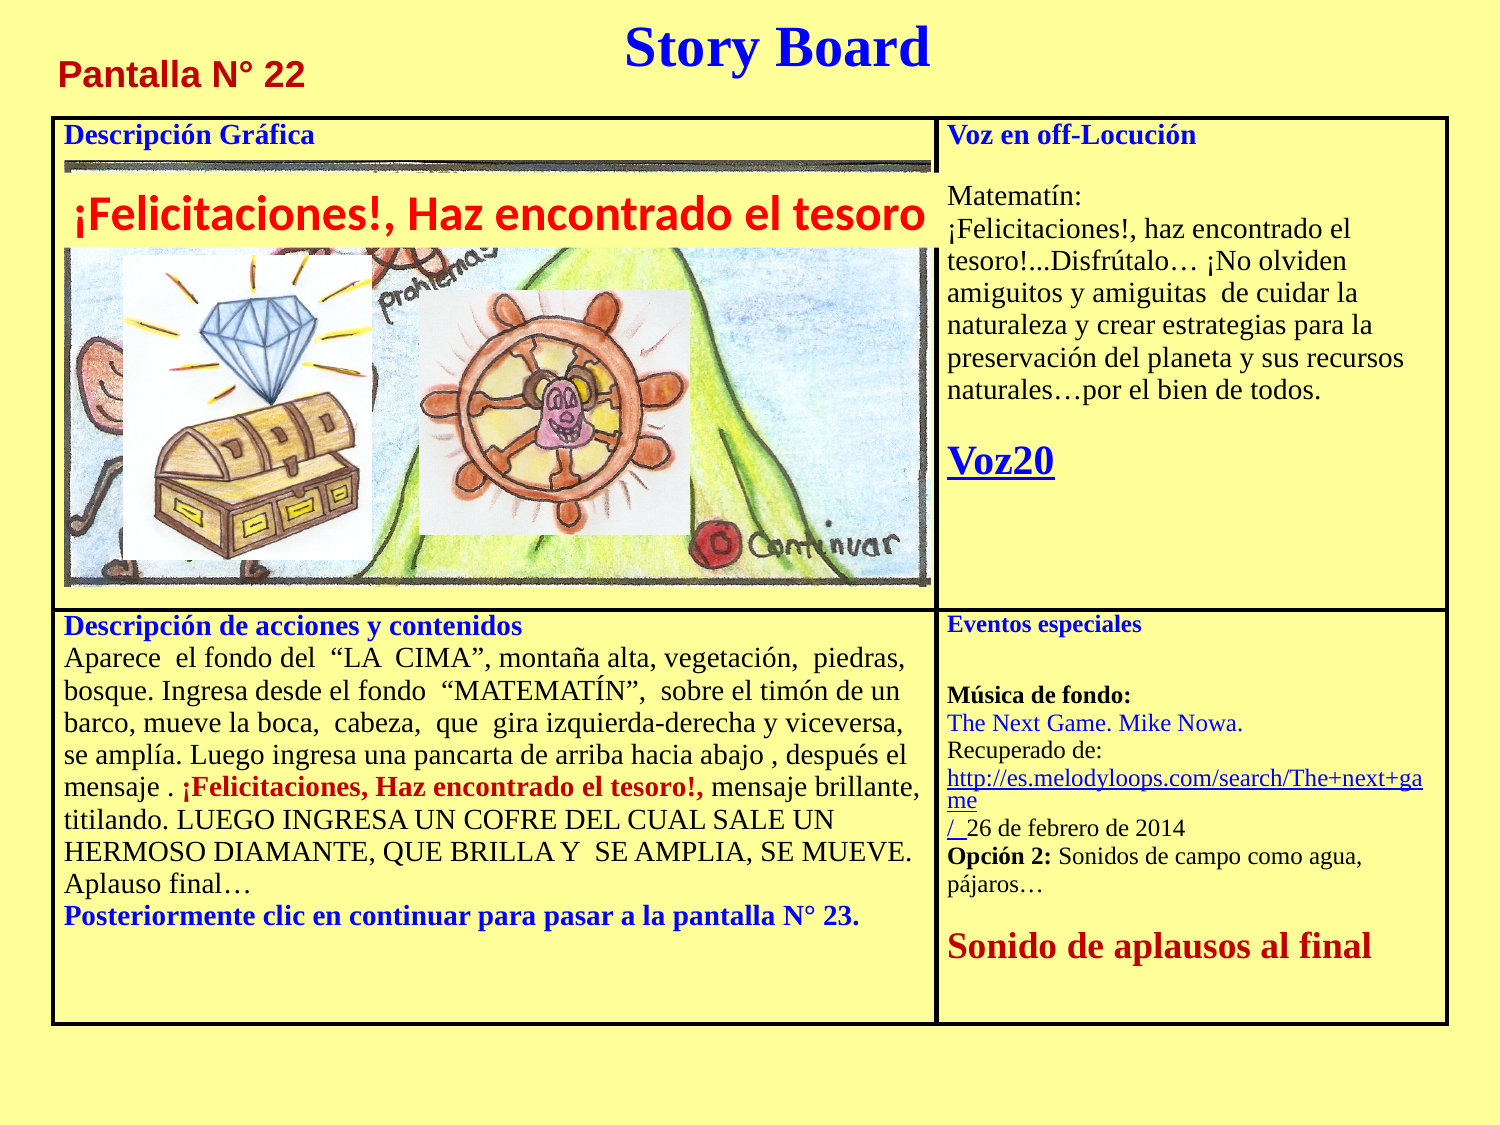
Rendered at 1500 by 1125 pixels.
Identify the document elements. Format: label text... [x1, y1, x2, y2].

table_cell Eventos especiales Música de fondo: The Next Game. Mike Nowa. Recuperado de: http://es.melodyloops.com/search/The+next+game/ 26 de febrero de 2014 Opción 2: Sonidos de campo como agua, pájaros… Sonido de aplausos al final [939, 612, 1445, 1022]
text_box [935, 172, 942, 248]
text_box Story Board [608, 0, 948, 131]
table_header Voz en off-Locución Matematín: ¡Felicitaciones!, haz encontrado el tesoro!...Disfrútalo… ¡No olviden amiguitos y amiguitas de cuidar la naturaleza y crear estrategias para la preservación del planeta y sus recursos naturales…por el bien de todos. Voz20 [939, 120, 1445, 608]
table_cell Descripción de acciones y contenidos Aparece el fondo del “LA CIMA”, montaña alta, vegetación, piedras, bosque. Ingresa desde el fondo “MATEMATÍN”, sobre el timón de un barco, mueve la boca, cabeza, que gira izquierda-derecha y viceversa, se amplía. Luego ingresa una pancarta de arriba hacia abajo , después el mensaje . ¡Felicitaciones, Haz encontrado el tesoro!, mensaje brillante, titilando. LUEGO INGRESA UN COFRE DEL CUAL SALE UN HERMOSO DIAMANTE, QUE BRILLA Y SE AMPLIA, SE MUEVE. Aplauso final… Posteriormente clic en continuar para pasar a la pantalla N° 23. [55, 612, 934, 1022]
text_box Pantalla N° 22 [42, 42, 321, 103]
table_header Descripción Gráfica [55, 120, 934, 608]
picture [64, 160, 931, 587]
